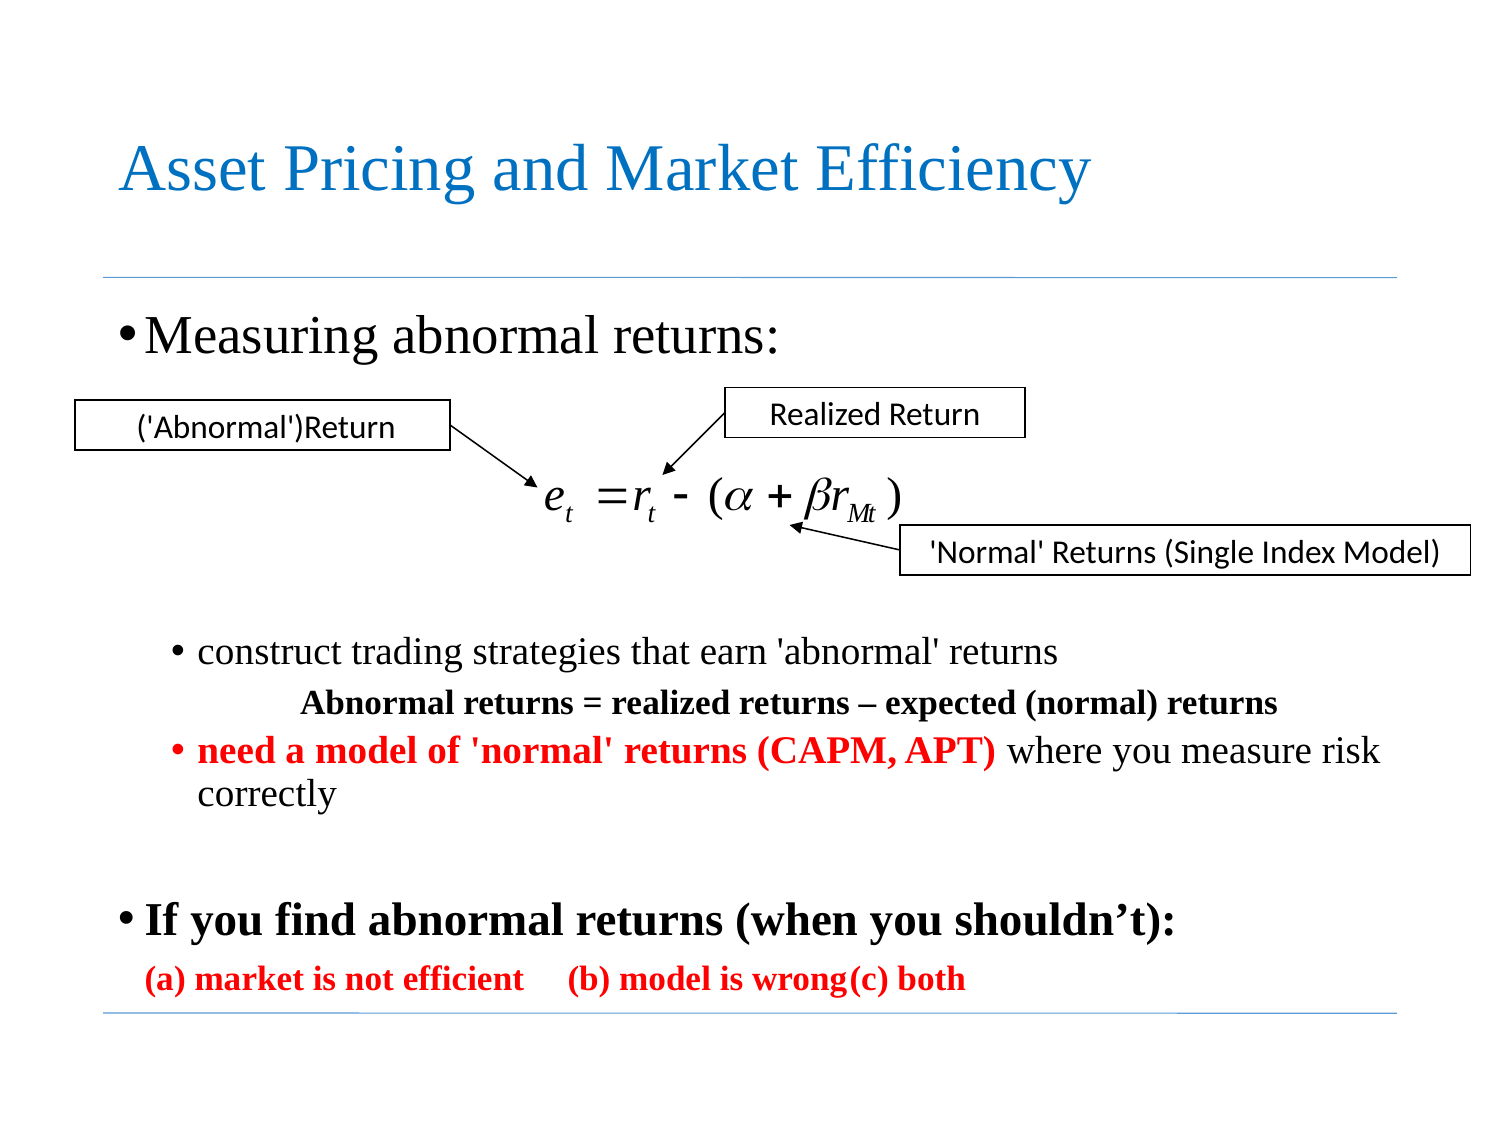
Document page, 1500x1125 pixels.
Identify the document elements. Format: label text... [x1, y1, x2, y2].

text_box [537, 462, 911, 534]
text_box [450, 424, 537, 488]
list Measuring abnormal returns: construct trading strategies that earn 'abnormal' returns Abnormal returns = realized returns – expected (normal) returns need a model of 'normal' returns (CAPM, APT) where you measure risk correctly If you find abnormal returns (when you shouldn’t): (a) market is not efficient (b) model is wrong (c) both [103, 298, 1397, 525]
text_box 'Normal' Returns (Single Index Model) [900, 525, 1471, 575]
text_box Realized Return [724, 387, 1025, 438]
list Measuring abnormal returns: construct trading strategies that earn 'abnormal' returns Abnormal returns = realized returns – expected (normal) returns need a model of 'normal' returns (CAPM, APT) where you measure risk correctly If you find abnormal returns (when you shouldn’t): (a) market is not efficient (b) model is wrong (c) both [103, 426, 1397, 1013]
title Asset Pricing and Market Efficiency [103, 59, 1397, 278]
text_box ('Abnormal')Return [74, 399, 450, 450]
